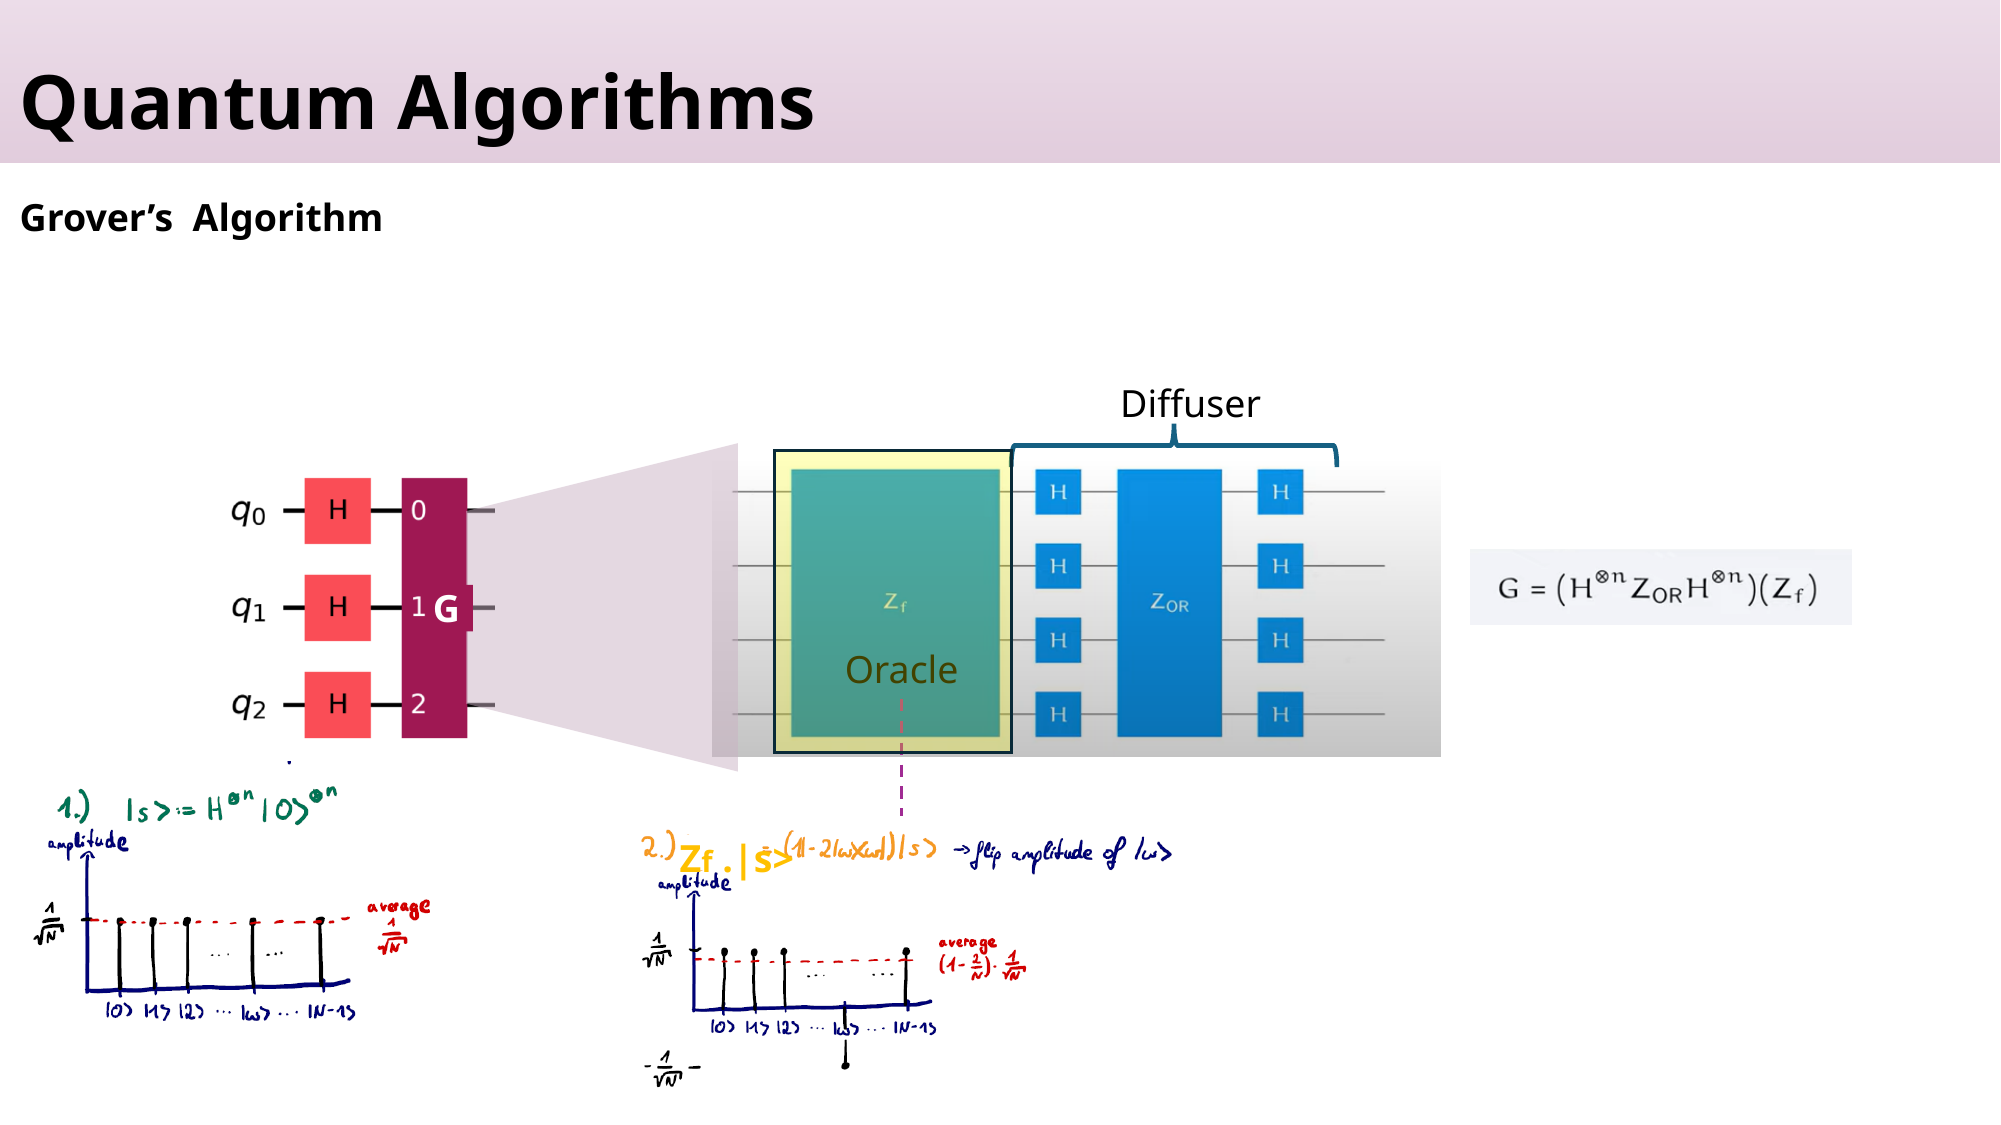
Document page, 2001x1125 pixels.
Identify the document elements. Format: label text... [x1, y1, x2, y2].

text_box [722, 443, 738, 447]
text_box Grover’s Algorithm [4, 186, 399, 247]
picture [1469, 549, 1853, 626]
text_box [618, 816, 1180, 1095]
text_box Quantum Algorithms [0, 0, 2000, 163]
picture [711, 447, 1441, 758]
text_box [496, 449, 738, 772]
text_box Diffuser [1105, 372, 1276, 433]
text_box [1012, 423, 1336, 447]
picture [21, 761, 467, 1053]
picture [213, 467, 496, 748]
